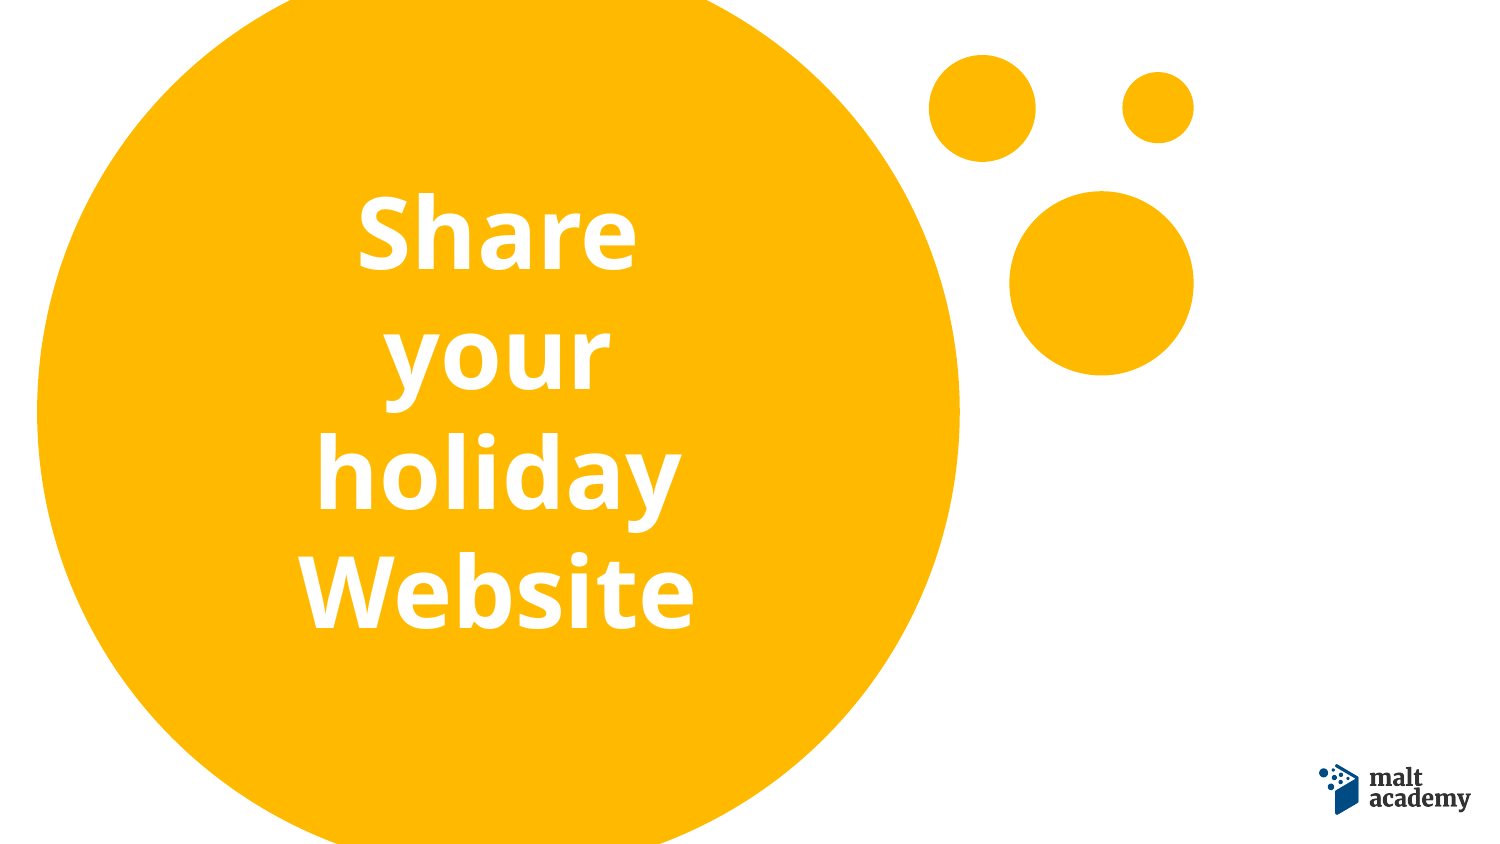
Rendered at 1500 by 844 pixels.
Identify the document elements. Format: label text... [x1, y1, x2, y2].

text_box [1009, 191, 1194, 376]
picture [1318, 764, 1471, 815]
text_box [37, 0, 960, 844]
text_box [1122, 72, 1194, 144]
text_box [928, 54, 1036, 162]
text_box Share your holiday Website [222, 154, 775, 664]
